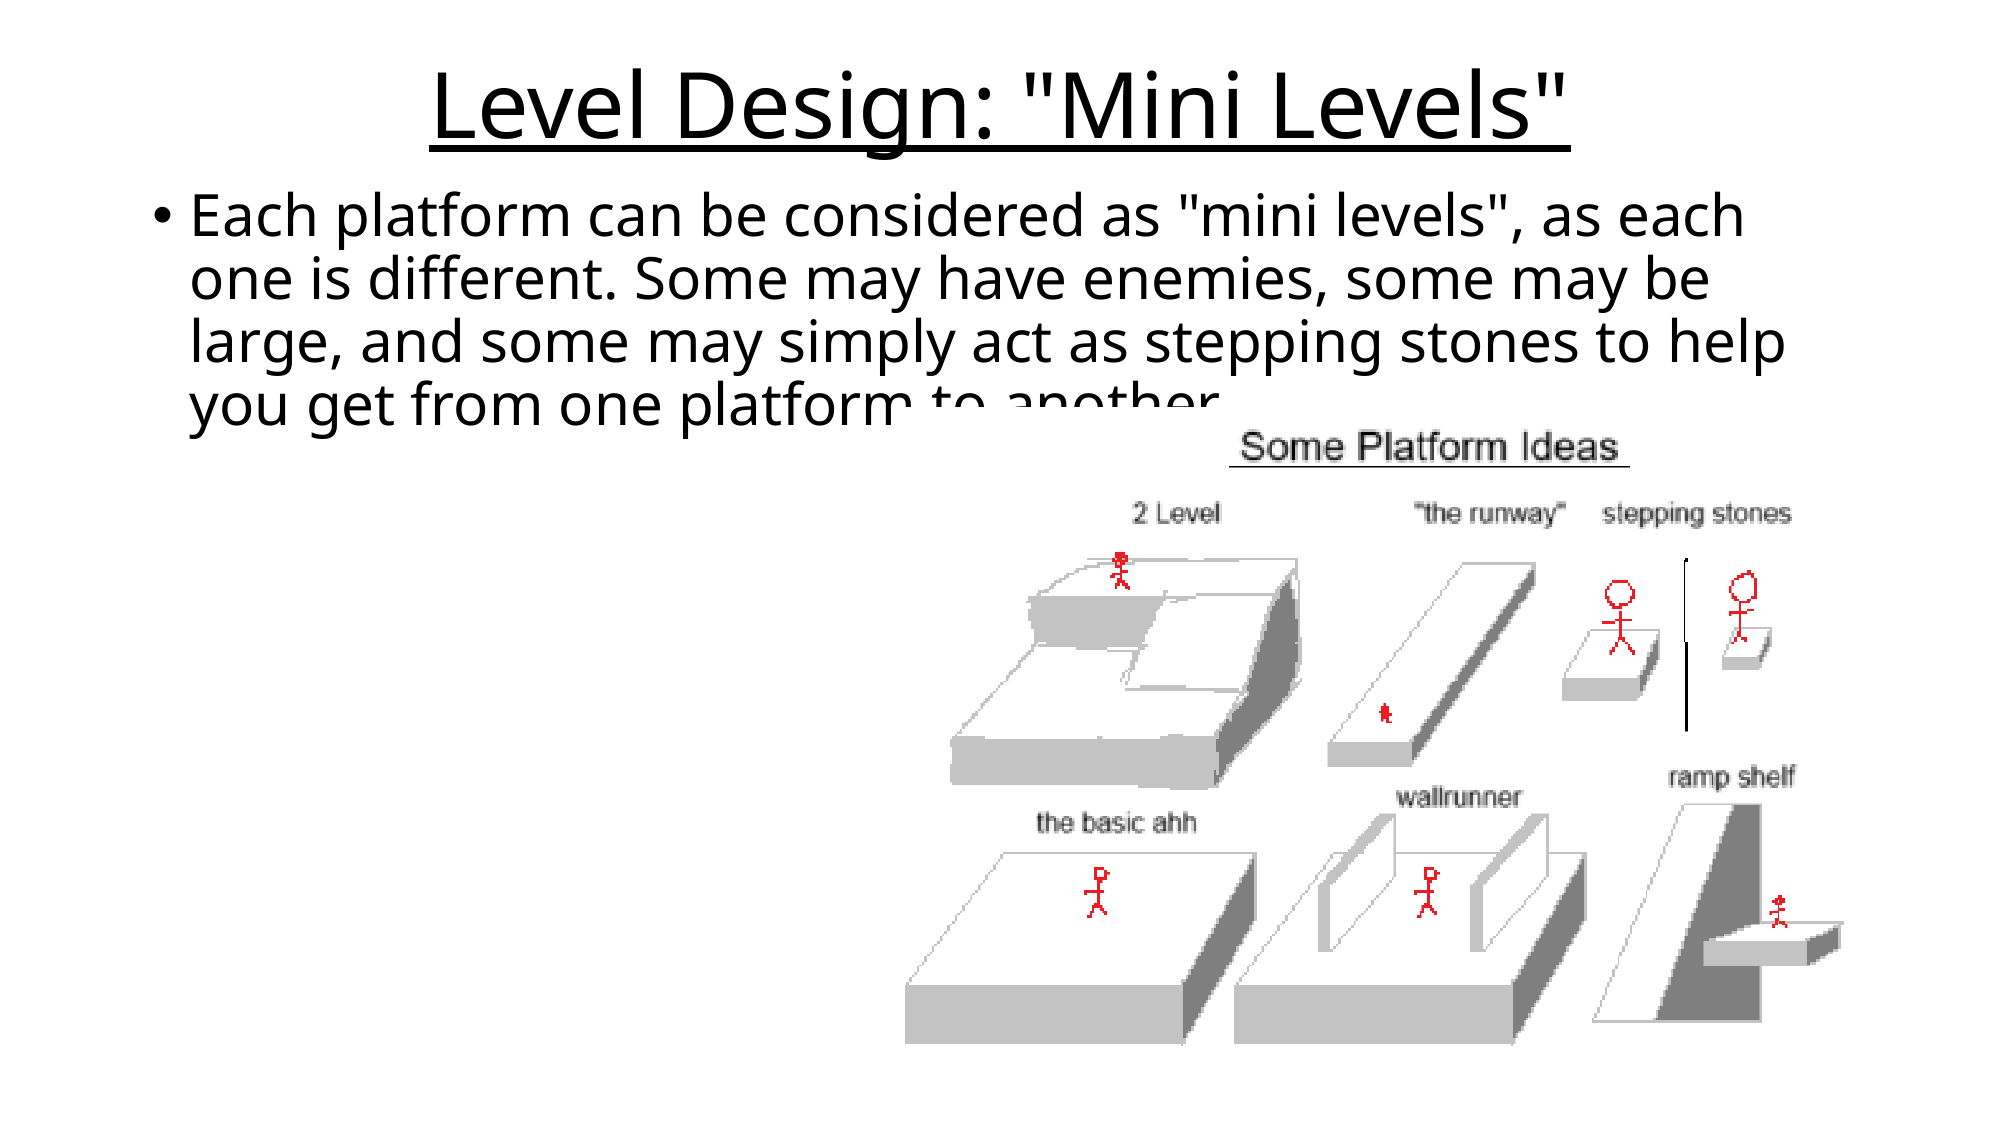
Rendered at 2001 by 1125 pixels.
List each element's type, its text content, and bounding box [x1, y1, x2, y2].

picture [904, 407, 1864, 1058]
list Each platform can be considered as "mini levels", as each one is different. Some may have enemies, some may be large, and some may simply act as stepping stones to help you get from one platform to another. [137, 178, 1863, 893]
title Level Design: "Mini Levels" [0, 0, 2000, 218]
